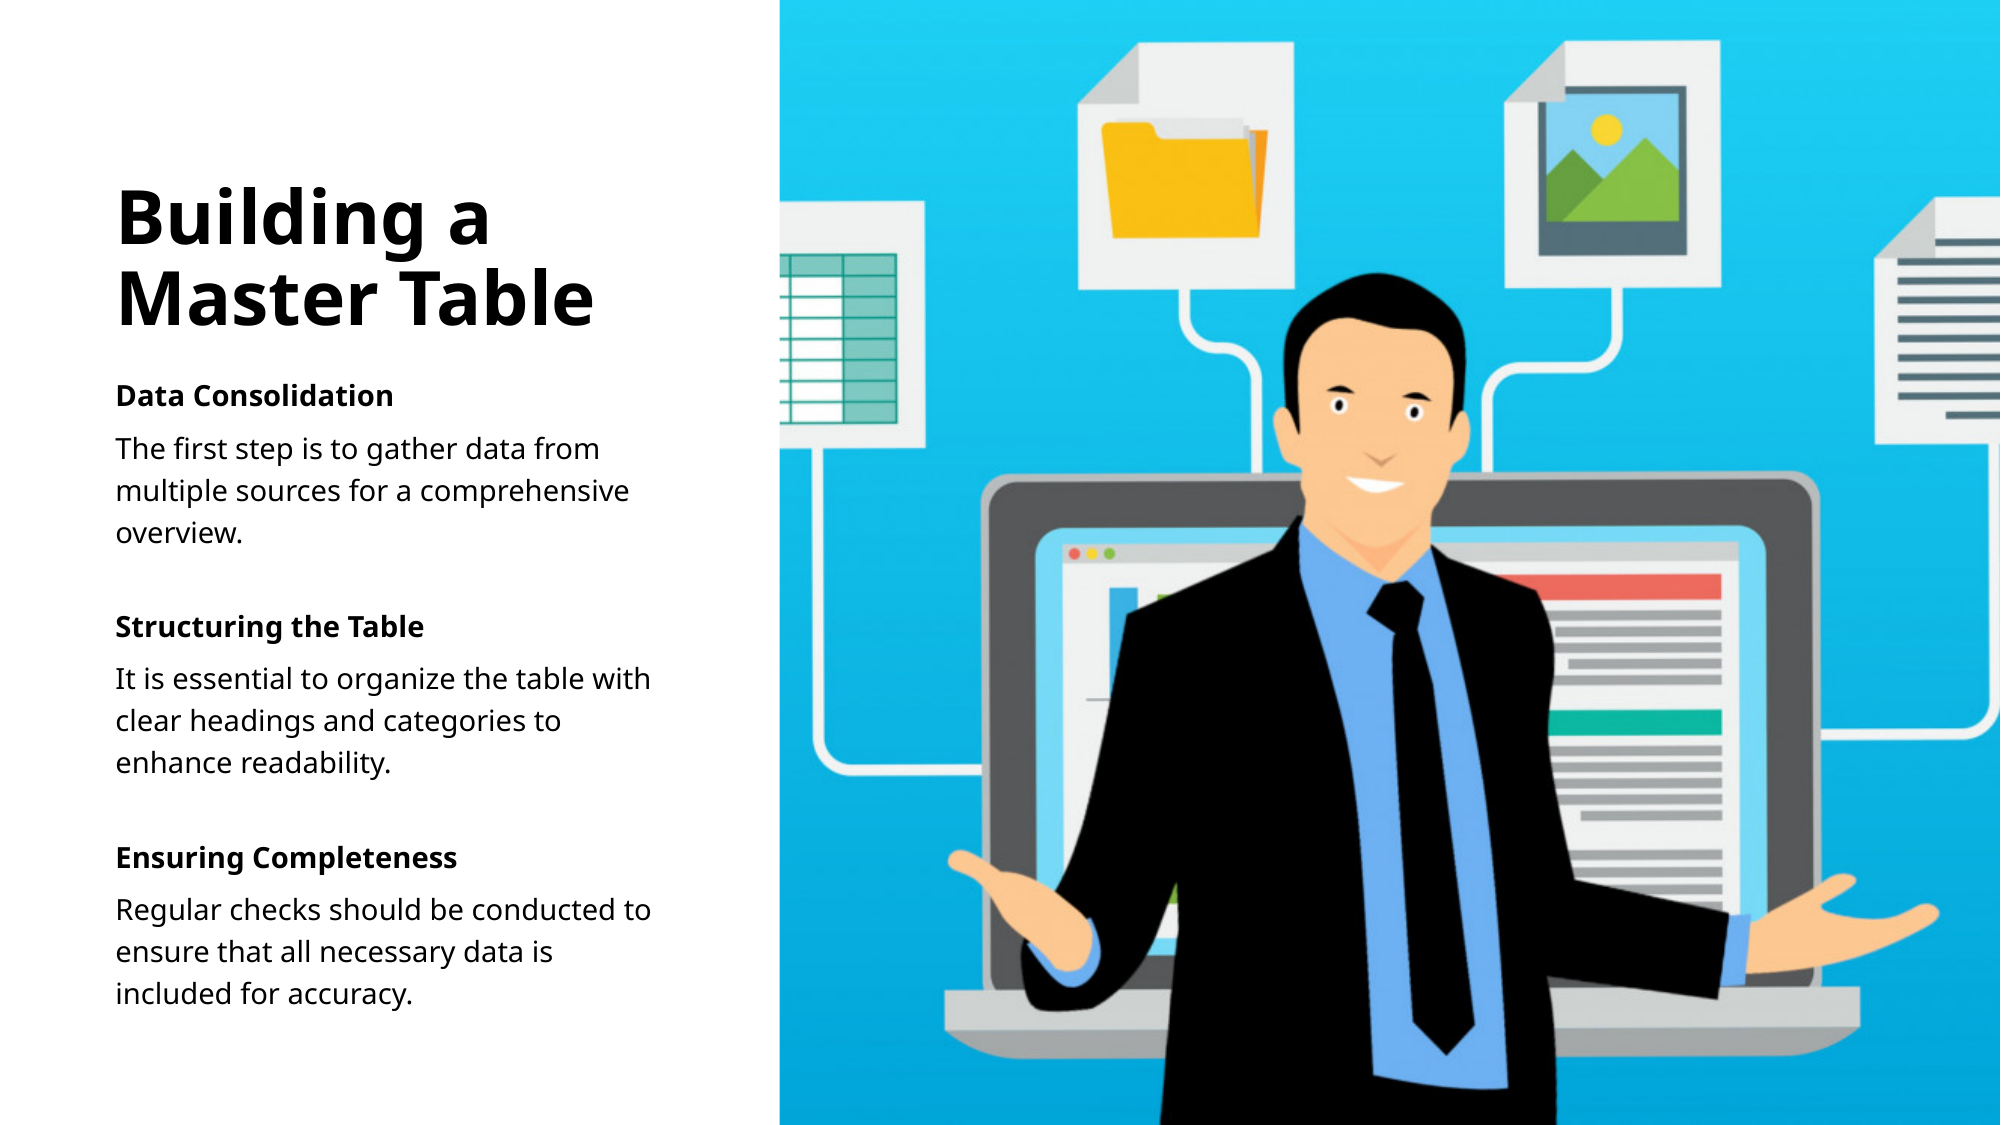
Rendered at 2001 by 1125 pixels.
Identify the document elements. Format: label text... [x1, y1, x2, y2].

title Building a Master Table [100, 98, 684, 350]
text_box [0, 0, 779, 1125]
list Data Consolidation The first step is to gather data from multiple sources for a comprehensive overview. Structuring the Table It is essential to organize the table with clear headings and categories to enhance readability. Ensuring Completeness Regular checks should be conducted to ensure that all necessary data is included for accuracy. [100, 363, 684, 1040]
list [779, 0, 2000, 1125]
